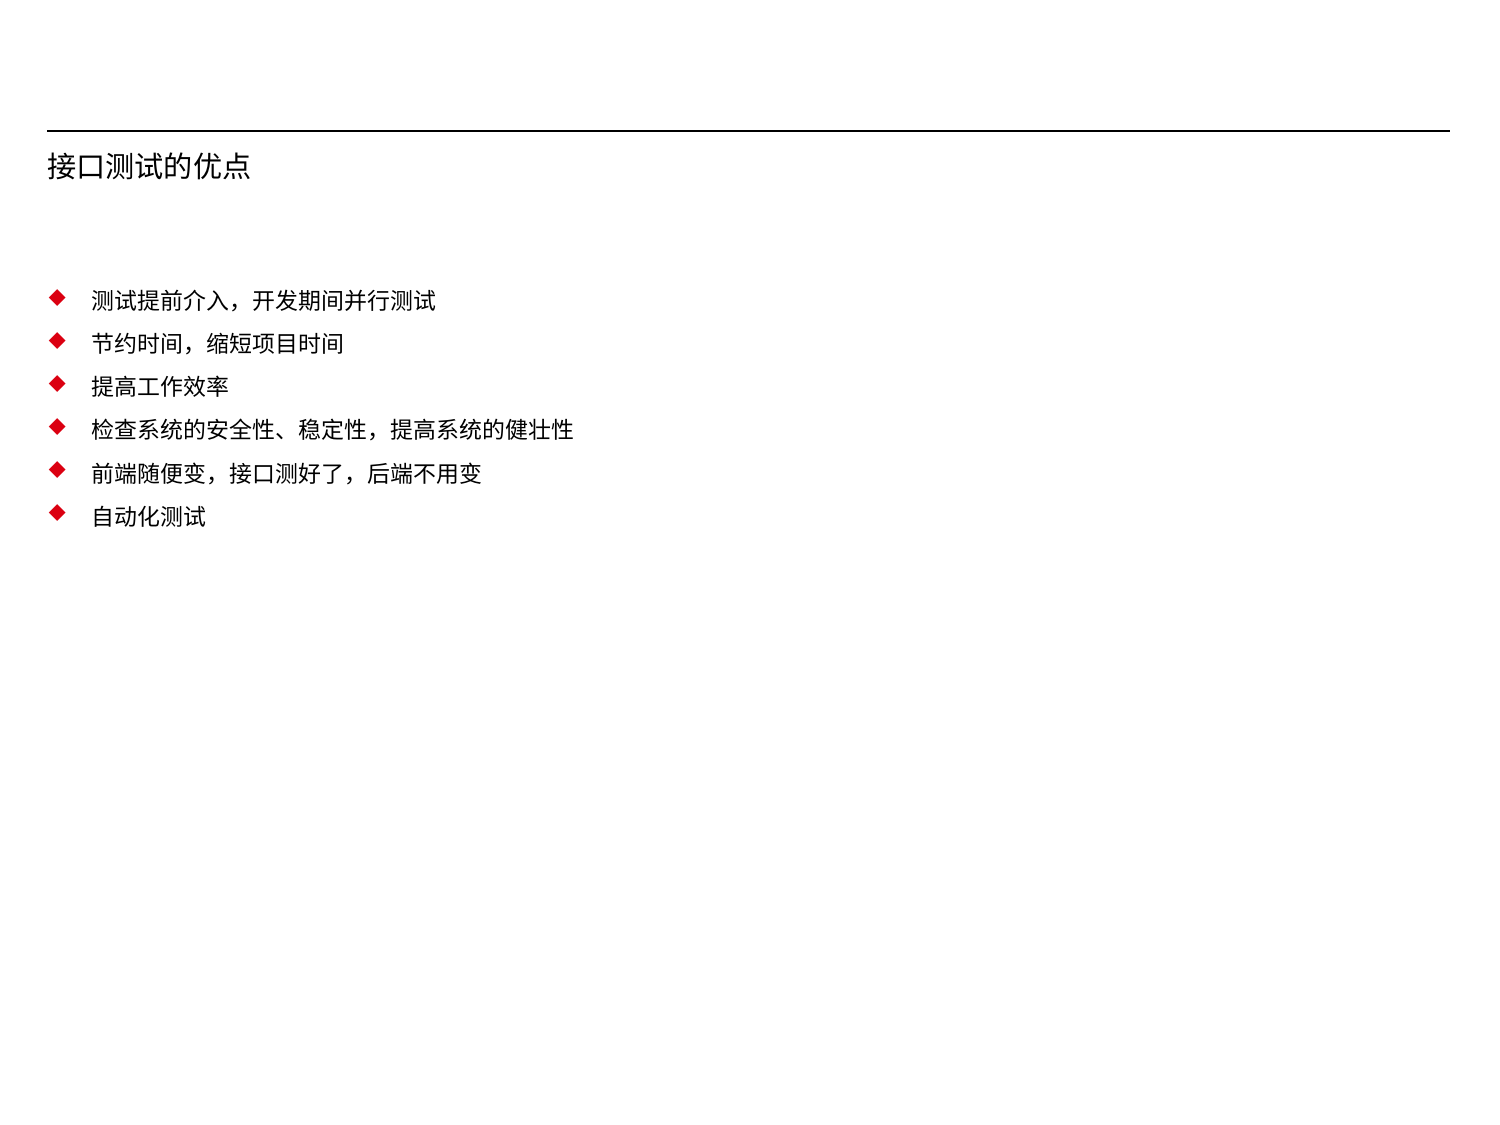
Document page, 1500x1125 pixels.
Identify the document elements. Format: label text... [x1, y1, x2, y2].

list 测试提前介入，开发期间并行测试 节约时间，缩短项目时间 提高工作效率 检查系统的安全性、稳定性，提高系统的健壮性 前端随便变，接口测好了，后端不用变 自动化测试 [47, 286, 1450, 1014]
title 接口测试的优点 [47, 148, 1450, 202]
